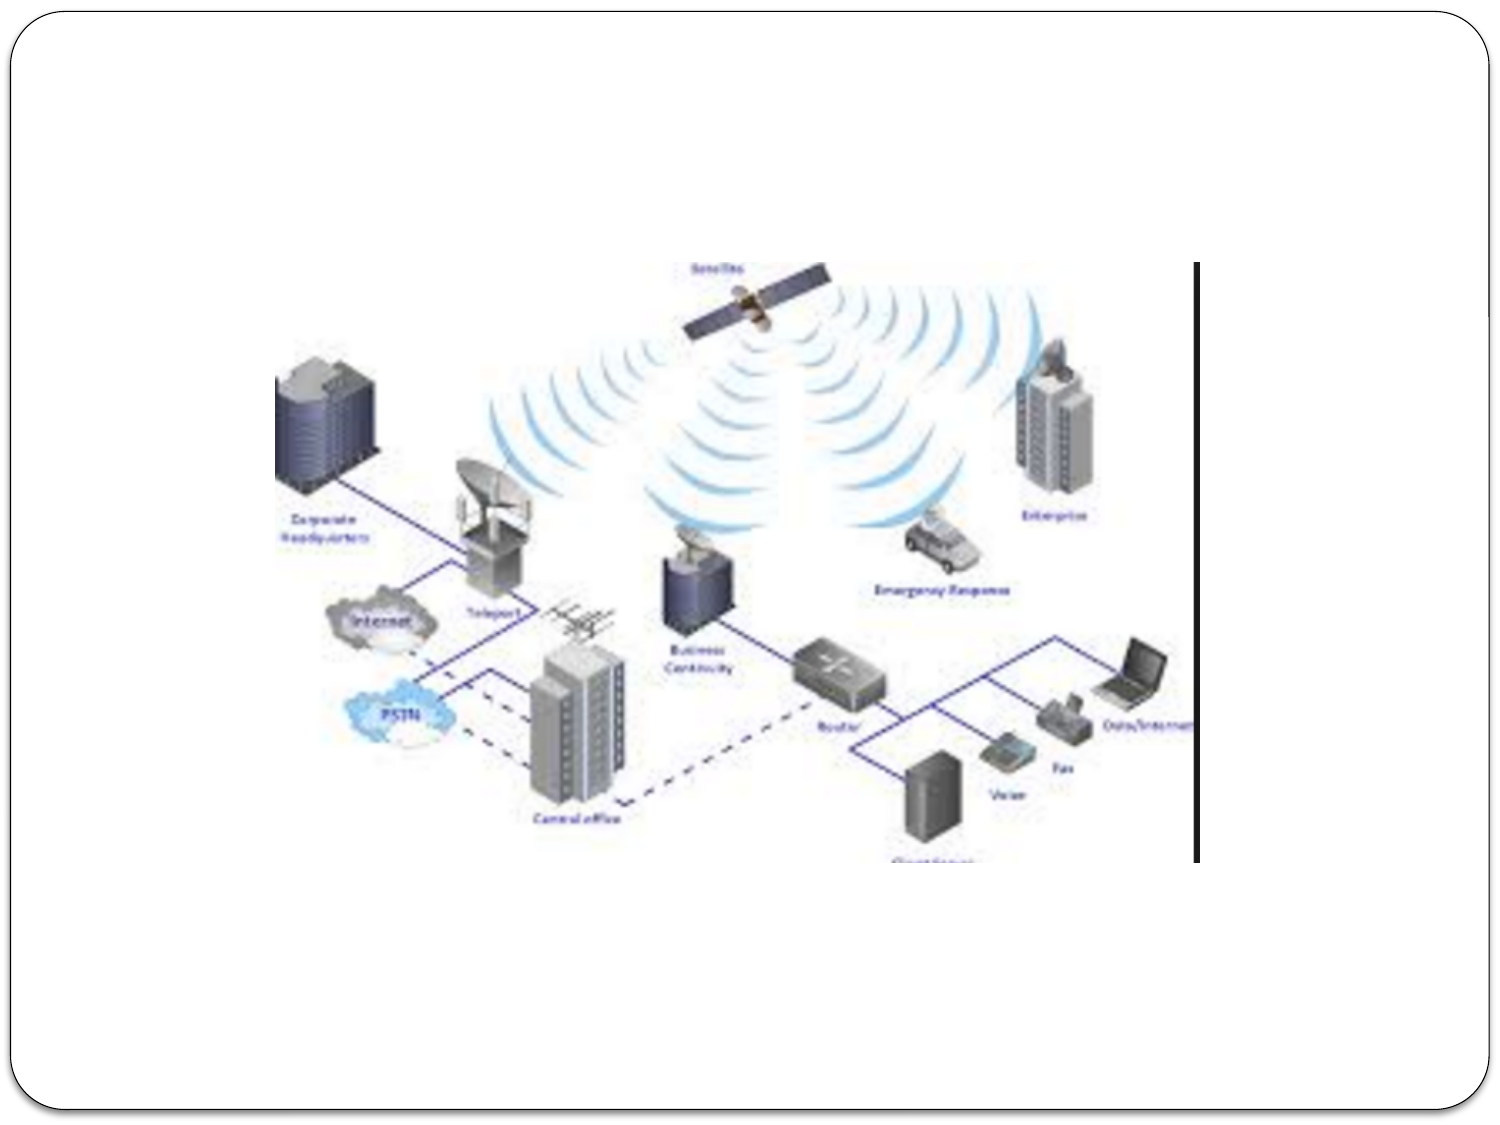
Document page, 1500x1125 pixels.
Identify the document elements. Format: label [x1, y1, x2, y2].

picture [274, 262, 1201, 863]
